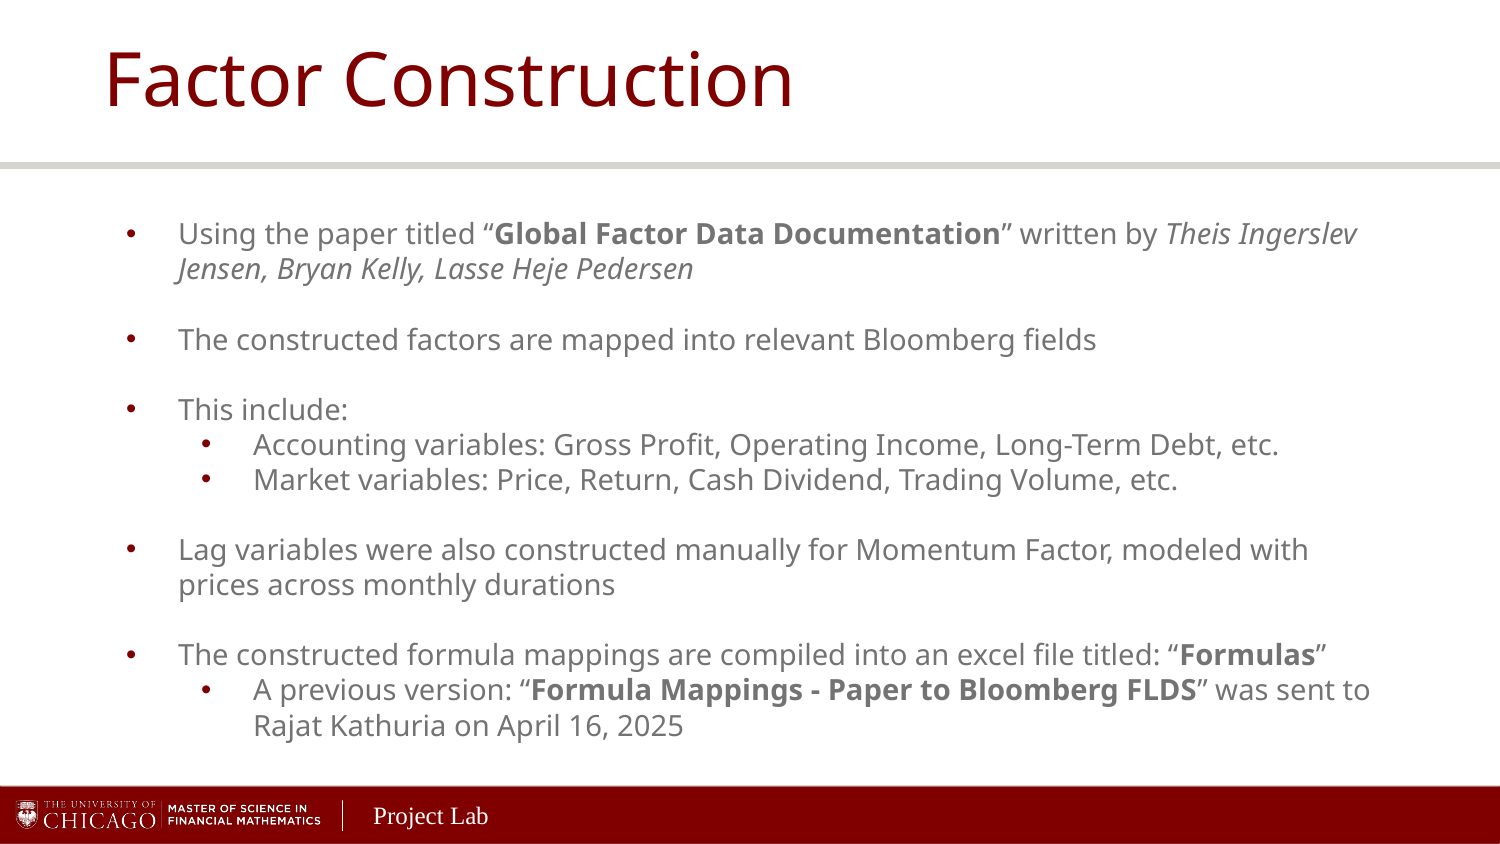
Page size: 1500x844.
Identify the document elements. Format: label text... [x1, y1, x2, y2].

picture [0, 785, 1500, 844]
list Using the paper titled “Global Factor Data Documentation” written by Theis Ingerslev Jensen, Bryan Kelly, Lasse Heje Pedersen The constructed factors are mapped into relevant Bloomberg fields This include: Accounting variables: Gross Profit, Operating Income, Long-Term Debt, etc. Market variables: Price, Return, Cash Dividend, Trading Volume, etc. Lag variables were also constructed manually for Momentum Factor, modeled with prices across monthly durations The constructed formula mappings are compiled into an excel file titled: “Formulas” A previous version: “Formula Mappings - Paper to Bloomberg FLDS” was sent to Rajat Kathuria on April 16, 2025 [103, 208, 1397, 771]
title Factor Construction [103, 0, 1397, 164]
